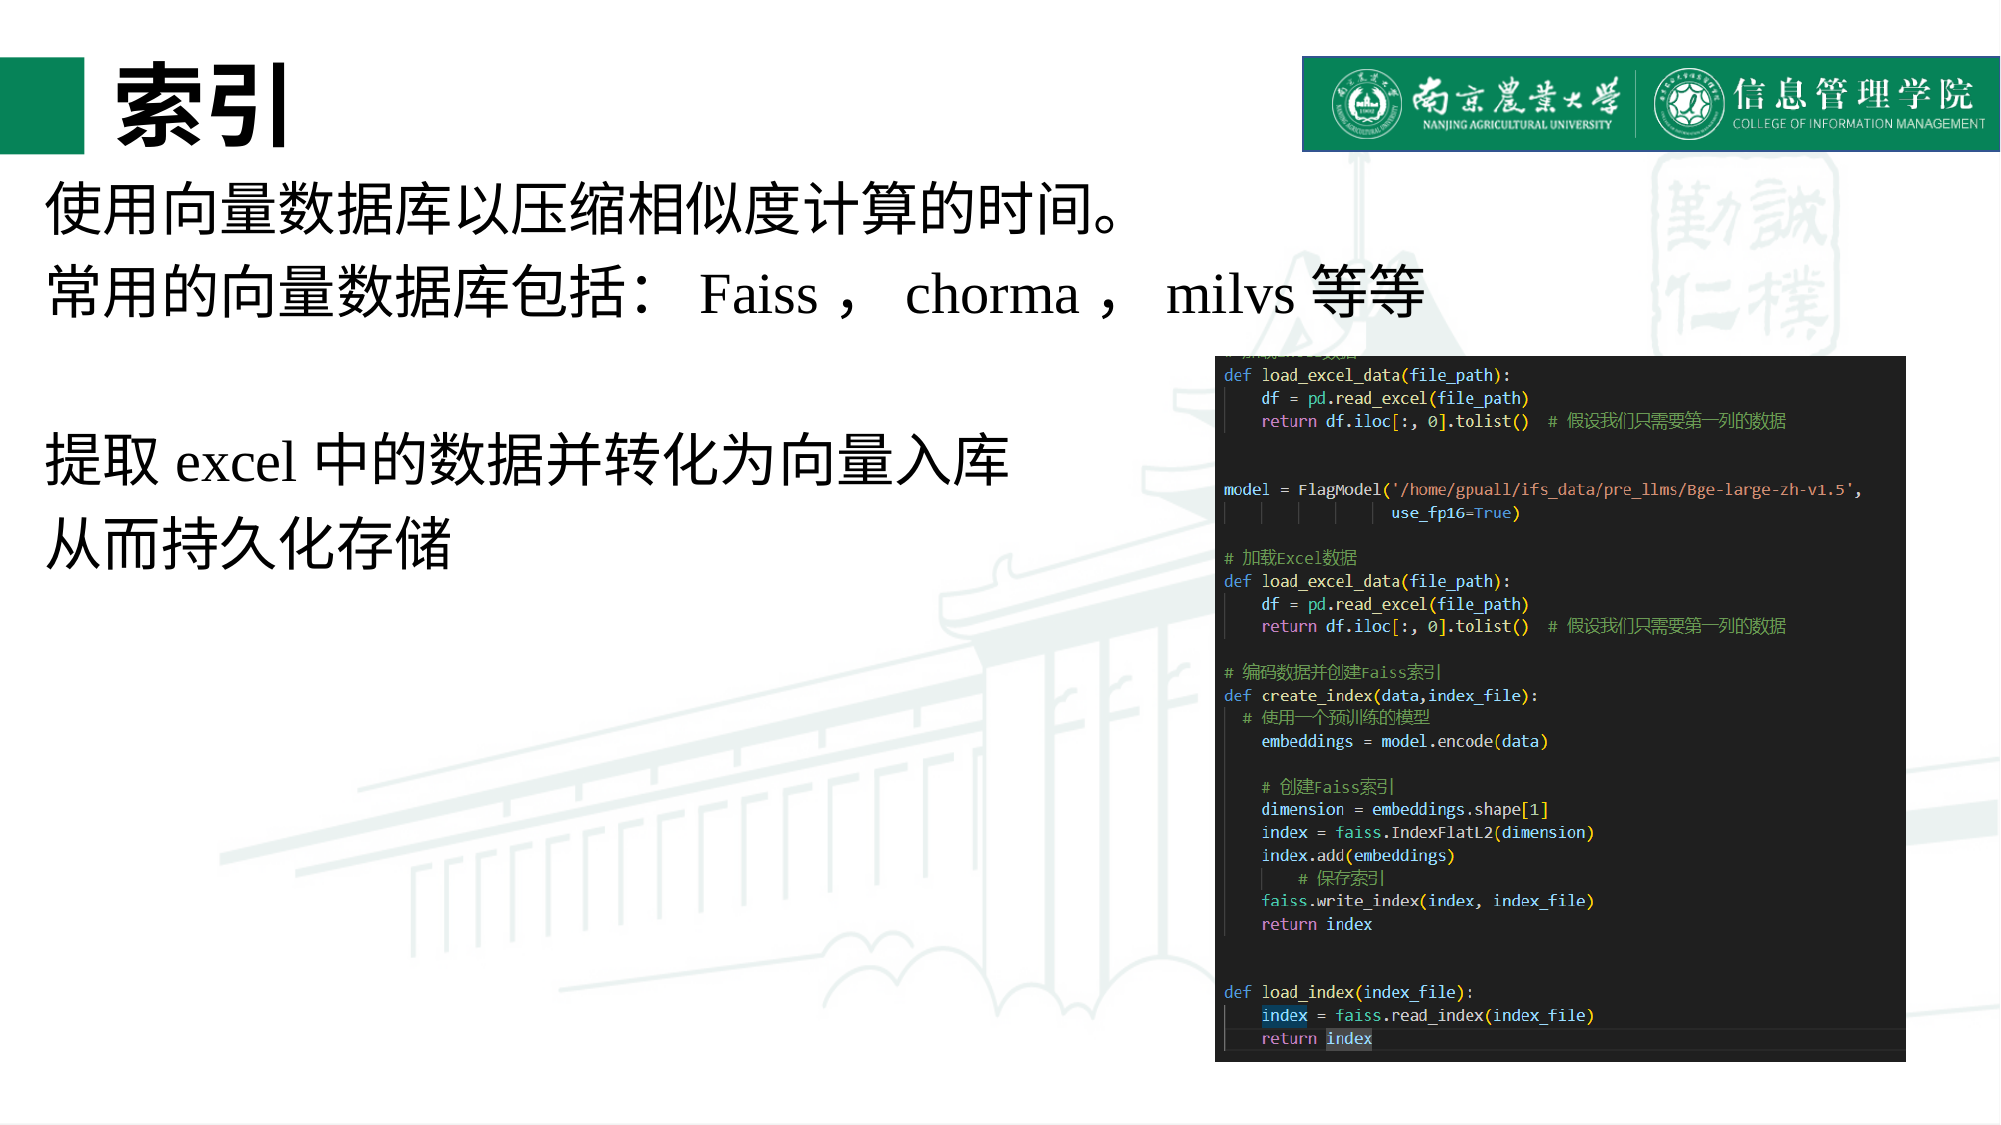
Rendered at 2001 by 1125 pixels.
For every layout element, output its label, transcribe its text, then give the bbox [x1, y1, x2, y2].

picture [1332, 68, 1985, 140]
title 索引 [98, 32, 1248, 172]
list 使用向量数据库以压缩相似度计算的时间。 常用的向量数据库包括：Faiss，chorma，milvs等等 提取excel中的数据并转化为向量入库 从而持久化存储 [29, 172, 1981, 1108]
picture [1215, 356, 1906, 1062]
